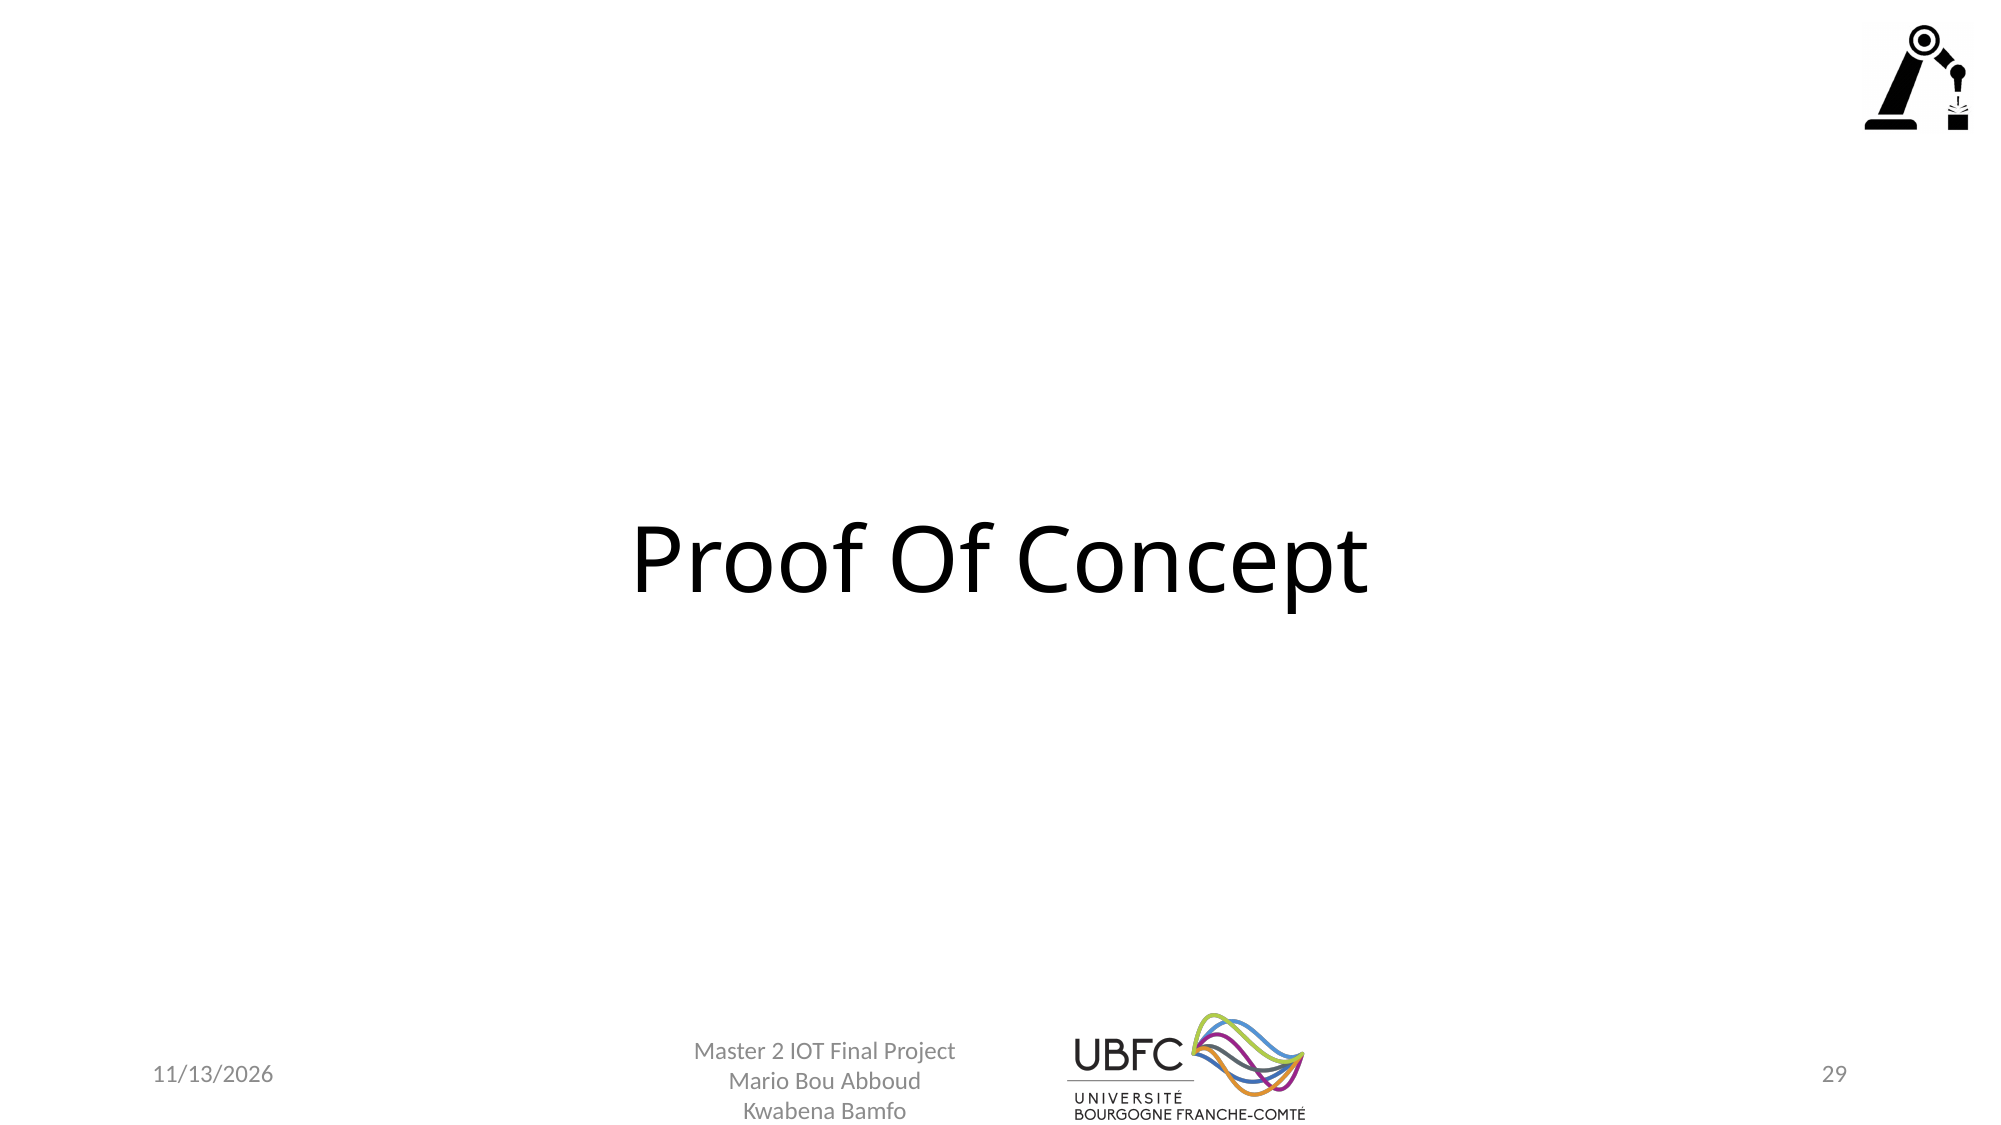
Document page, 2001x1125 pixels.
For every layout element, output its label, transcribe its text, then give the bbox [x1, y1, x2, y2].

picture [1862, 22, 1974, 134]
footer Master 2 IOT Final Project Mario Bou Abboud Kwabena Bamfo [600, 1013, 1051, 1125]
picture [1067, 1013, 1305, 1120]
slide_number 29 [1412, 1042, 1863, 1103]
title Proof Of Concept [137, 453, 1863, 672]
slide_number 28-Jan-21 [137, 1042, 588, 1103]
